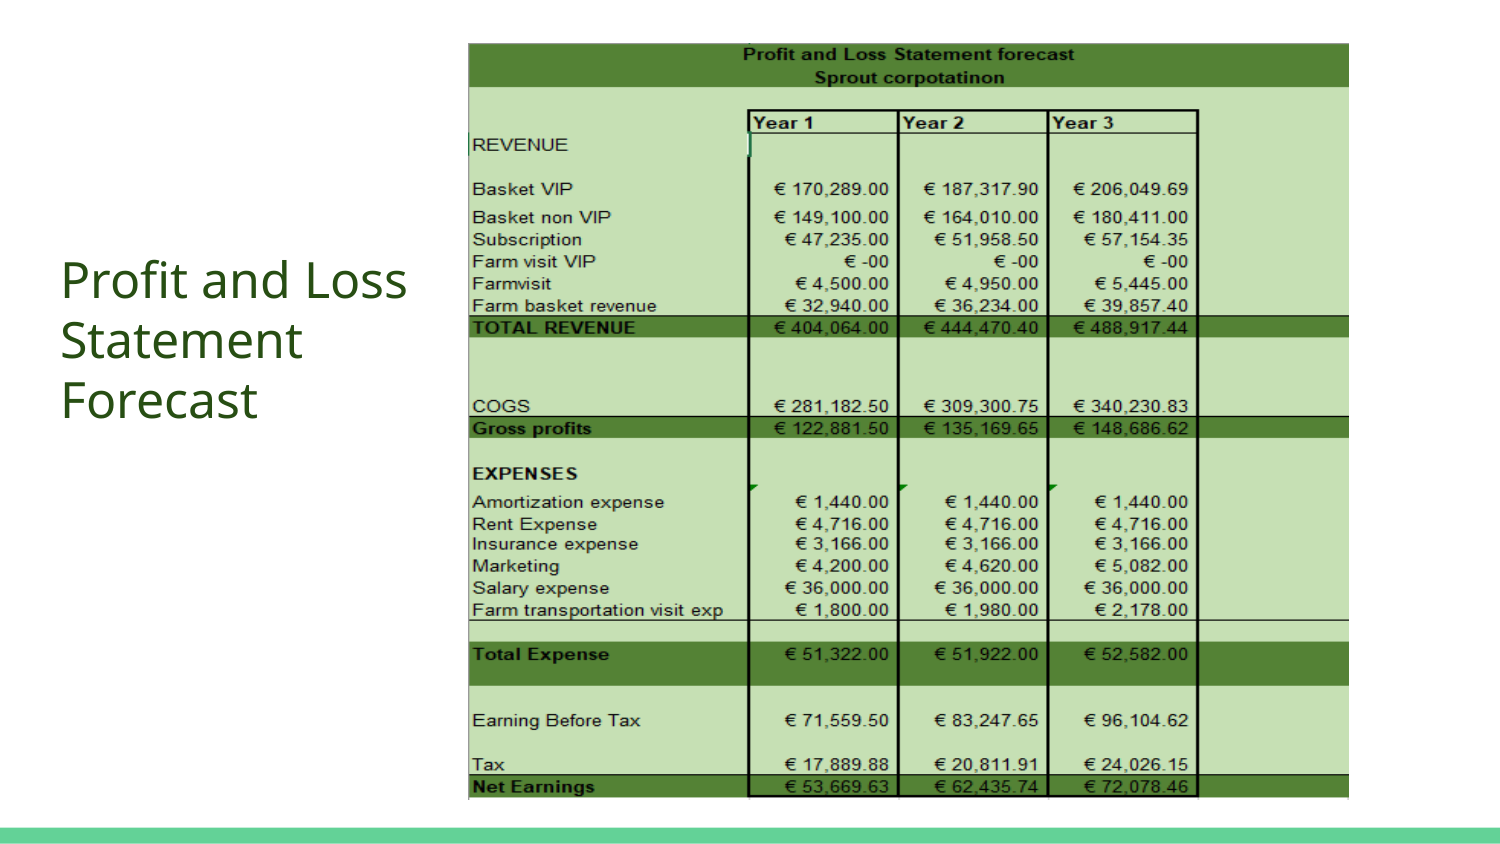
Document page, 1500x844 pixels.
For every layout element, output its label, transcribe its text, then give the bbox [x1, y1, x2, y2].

text_box Profit and Loss Statement Forecast [45, 233, 462, 528]
picture [467, 43, 1349, 801]
